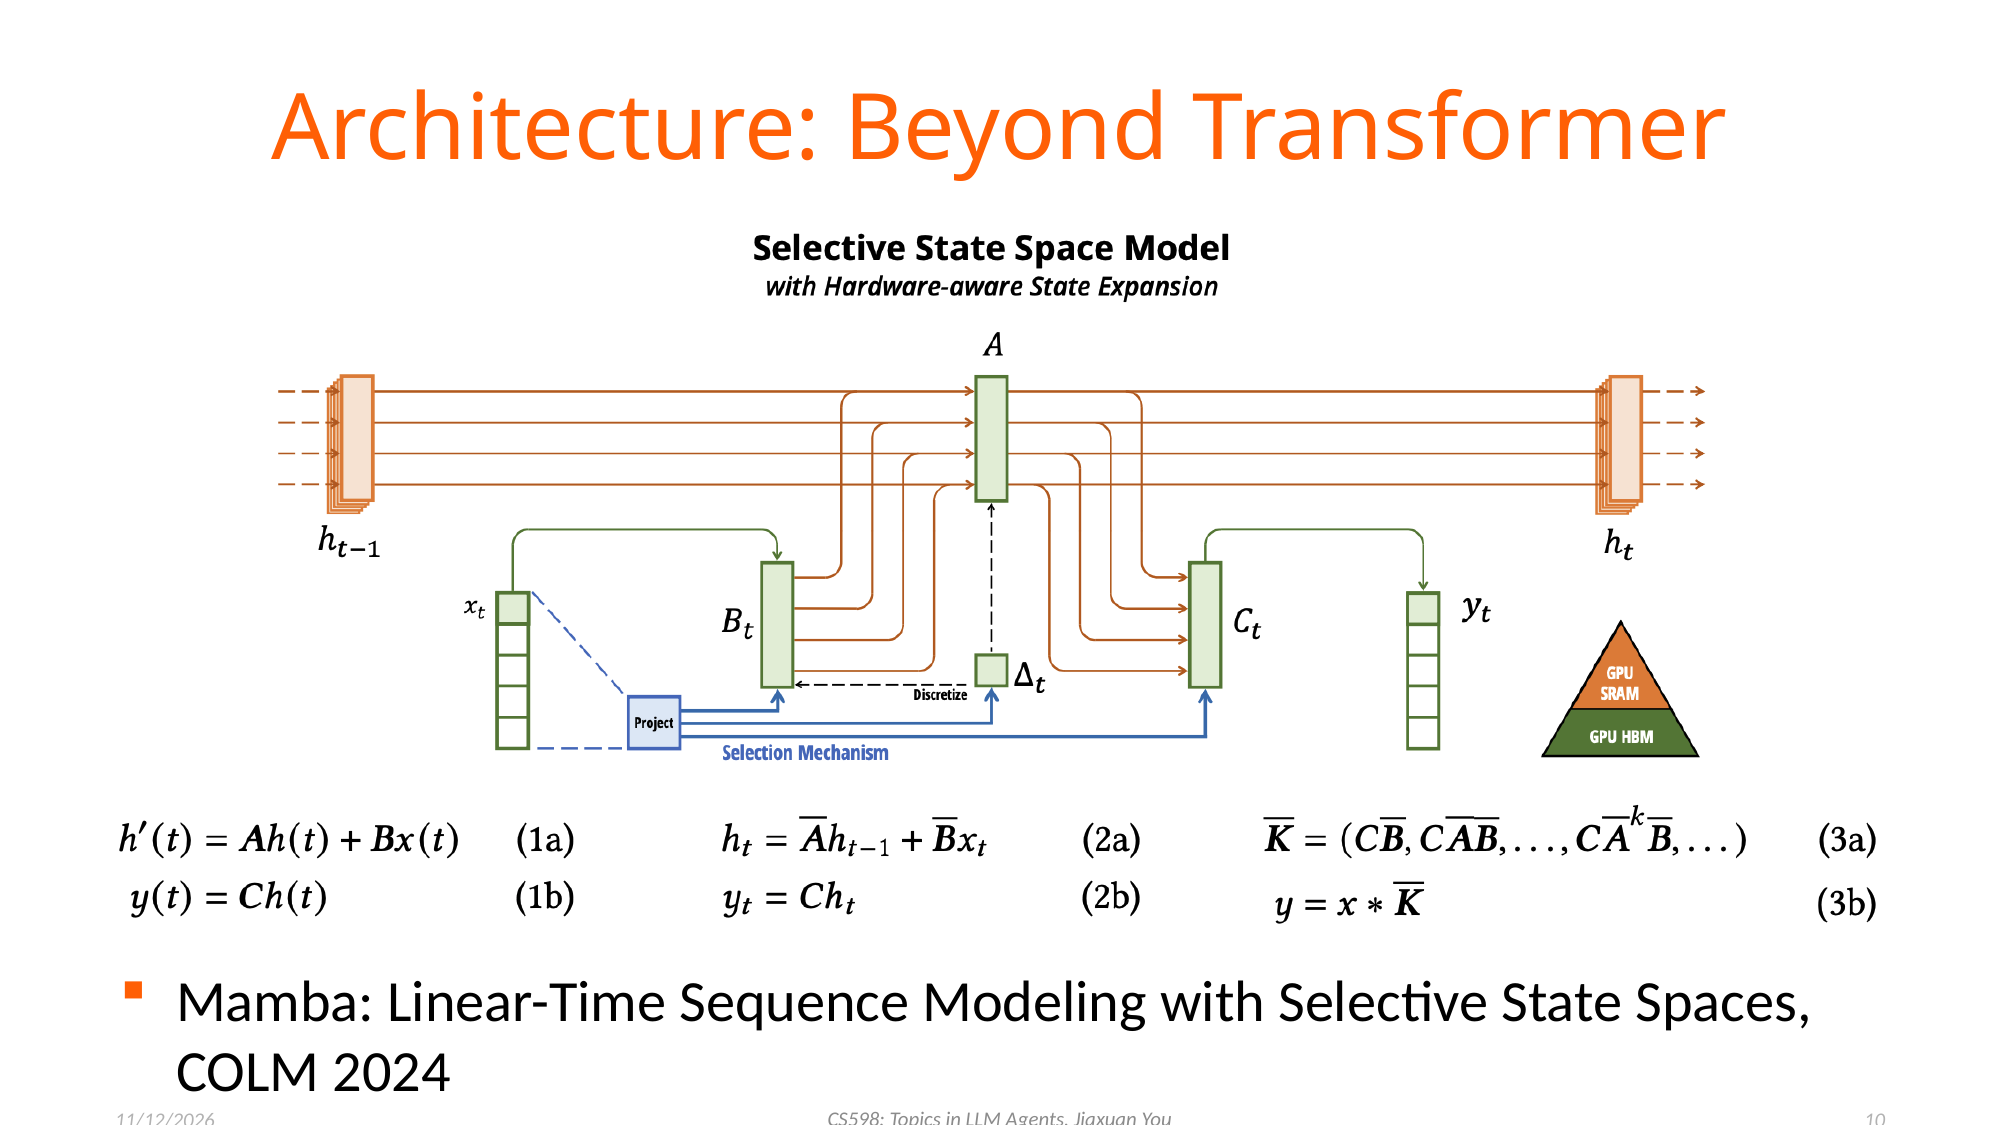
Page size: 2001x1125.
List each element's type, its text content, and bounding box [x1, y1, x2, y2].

picture [249, 198, 1751, 784]
picture [99, 785, 1901, 957]
title Architecture: Beyond Transformer [0, 29, 2000, 217]
list Mamba: Linear-Time Sequence Modeling with Selective State Spaces, COLM 2024 [99, 953, 1949, 1125]
